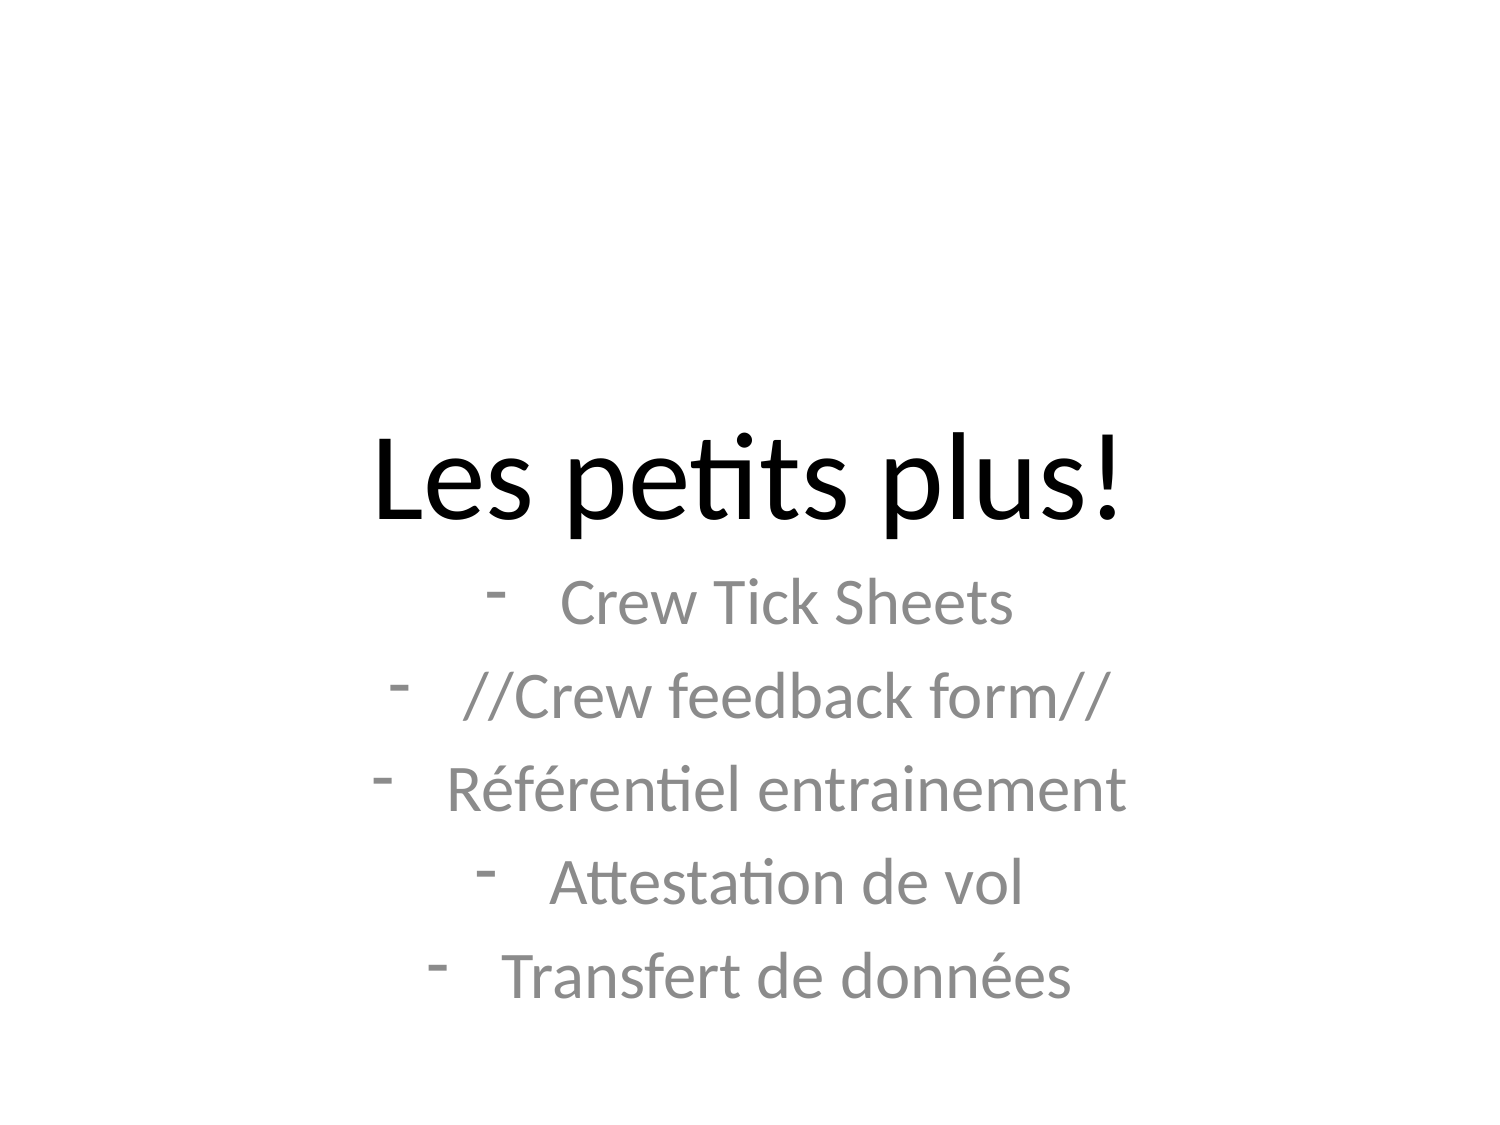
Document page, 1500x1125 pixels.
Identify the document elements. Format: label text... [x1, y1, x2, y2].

title Les petits plus! [112, 349, 1388, 591]
subtitle Crew Tick Sheets //Crew feedback form// Référentiel entrainement Attestation de vol Transfert de données [225, 550, 1275, 1071]
